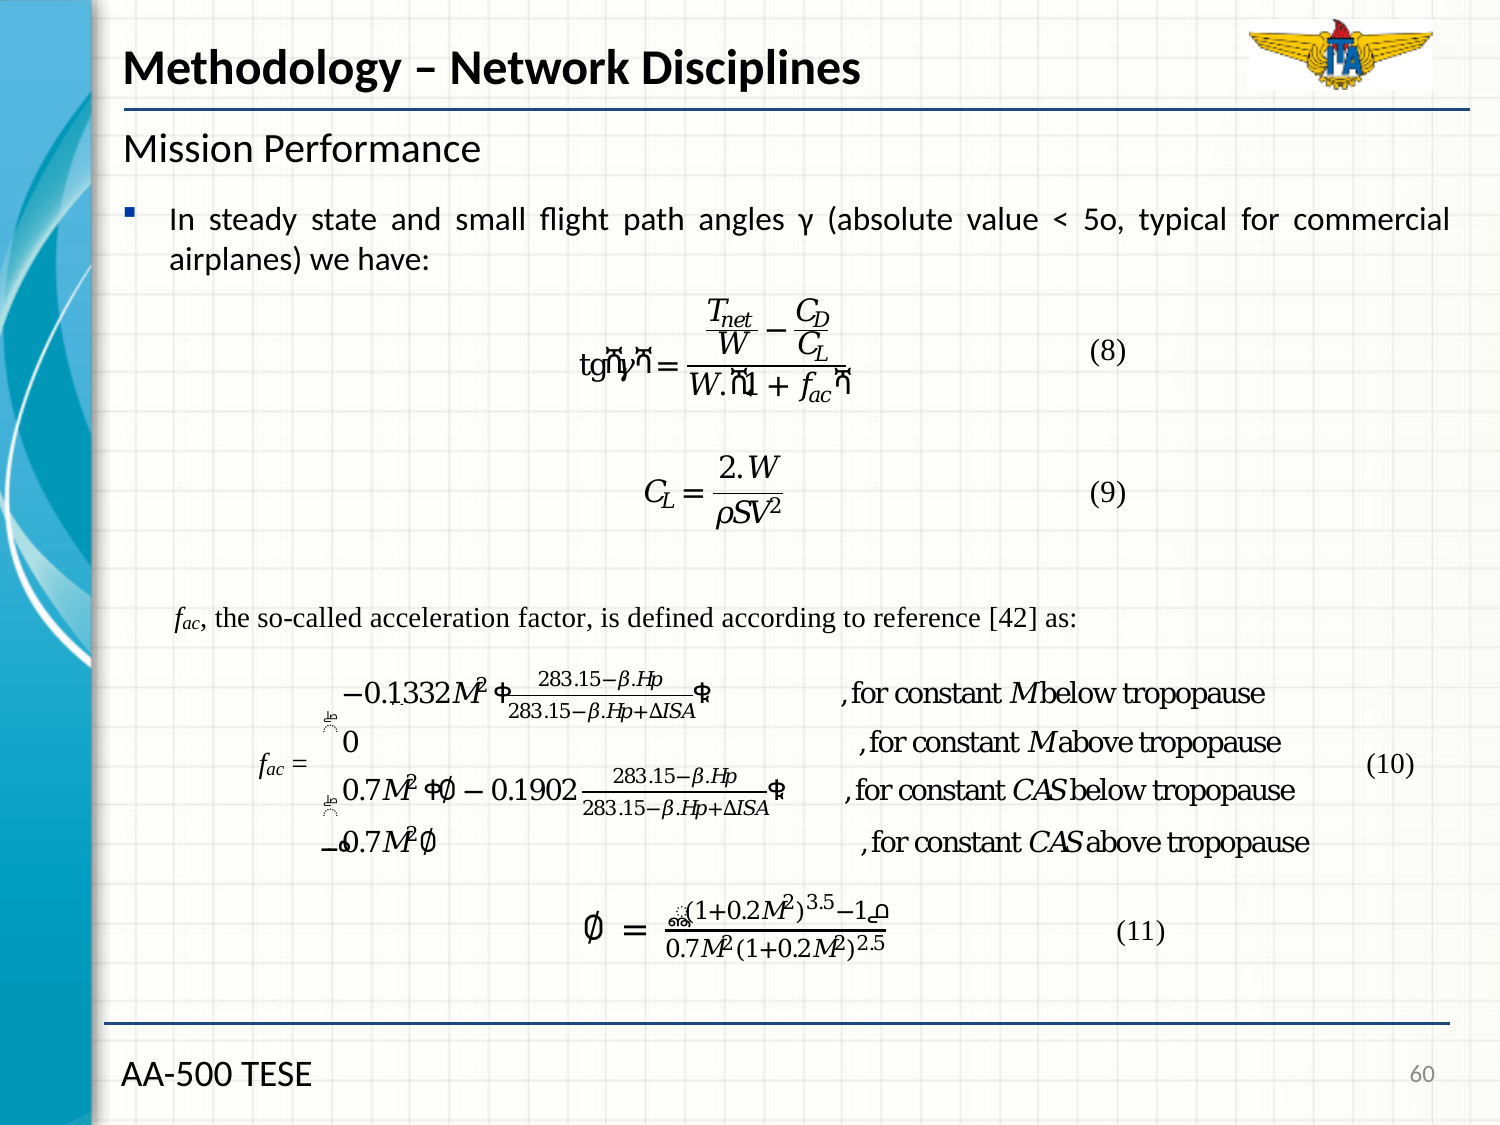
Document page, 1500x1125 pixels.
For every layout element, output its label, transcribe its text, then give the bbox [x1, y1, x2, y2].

picture [0, 0, 1500, 1125]
text_box In steady state and small flight path angles γ (absolute value < 5o, typical for commercial airplanes) we have: [107, 189, 1468, 285]
text_box Methodology – Network Disciplines [107, 27, 975, 102]
slide_number 60 [1100, 1042, 1450, 1103]
text_box Mission Performance [108, 113, 758, 179]
